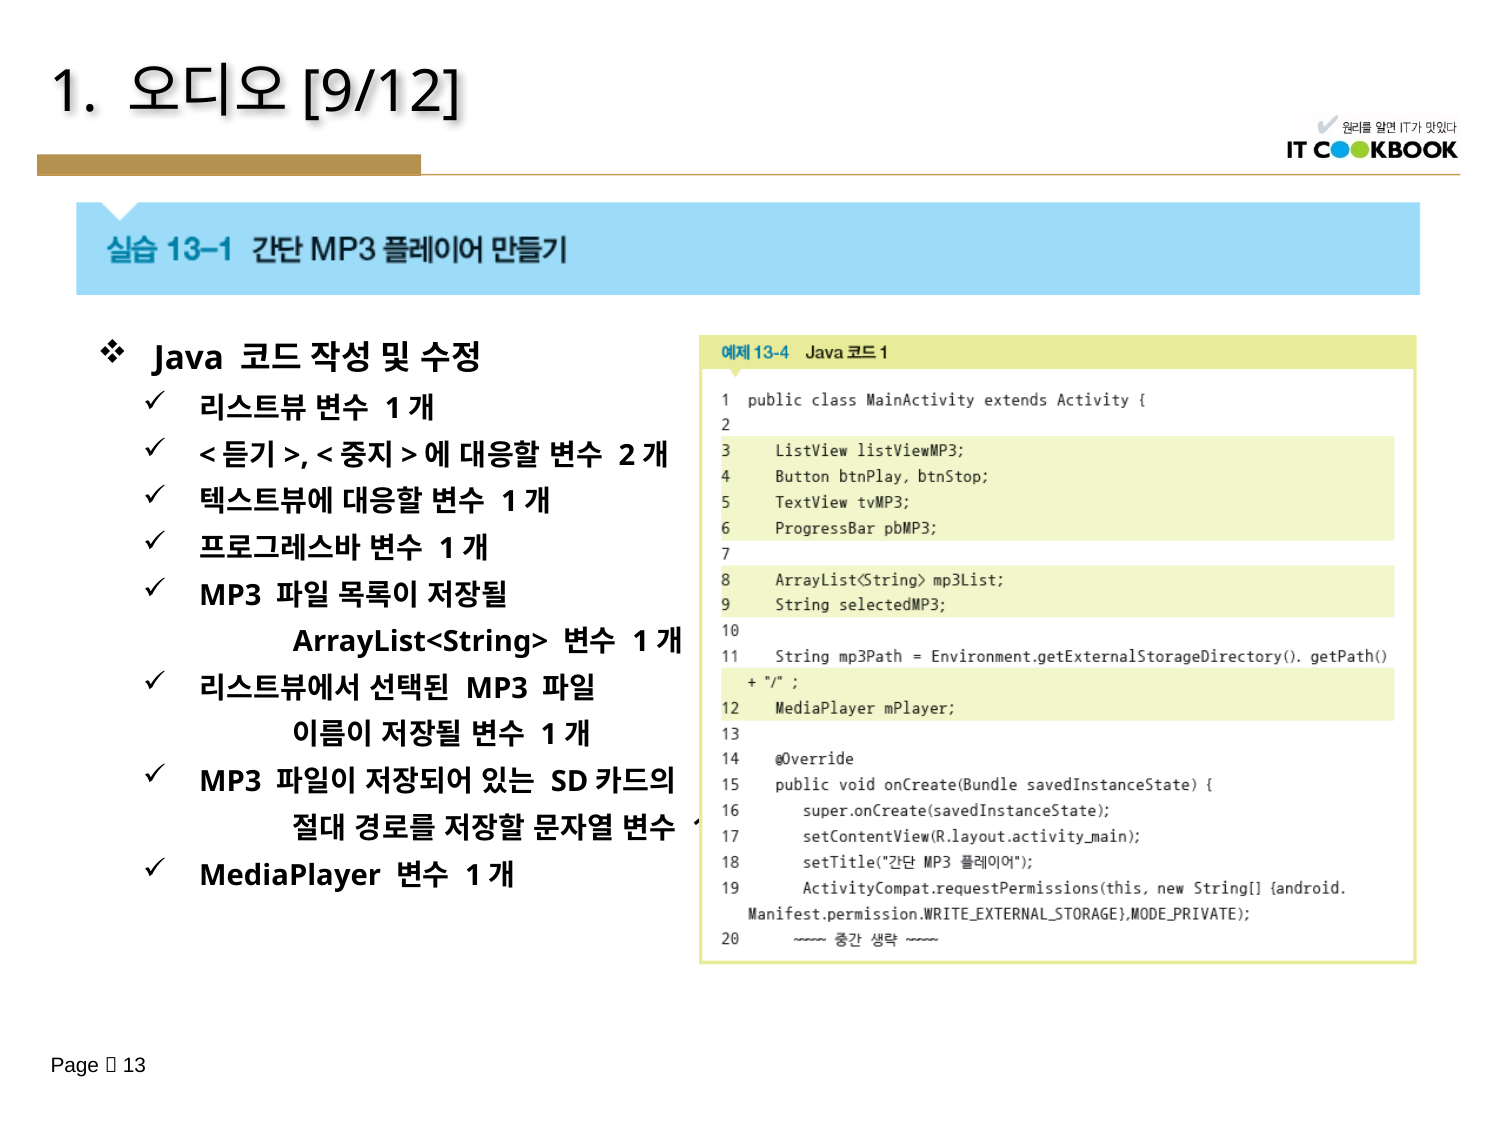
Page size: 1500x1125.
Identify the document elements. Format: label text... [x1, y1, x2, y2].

picture [75, 200, 1425, 296]
title 1. 오디오[9/12] [48, 53, 1448, 161]
picture [699, 335, 1425, 970]
list Java 코드 작성 및 수정 리스트뷰 변수 1개 <듣기>, <중지>에 대응할 변수 2개 텍스트뷰에 대응할 변수 1개 프로그레스바 변수 1개 MP3 파일 목록이 저장될 ArrayList<String> 변수 1개 리스트뷰에서 선택된 MP3 파일 이름이 저장될 변수 1개 MP3 파일이 저장되어 있는 SD카드의 절대 경로를 저장할 문자열 변수 1개 MediaPlayer 변수 1개 [54, 335, 1500, 1051]
picture [1448, 112, 1461, 160]
